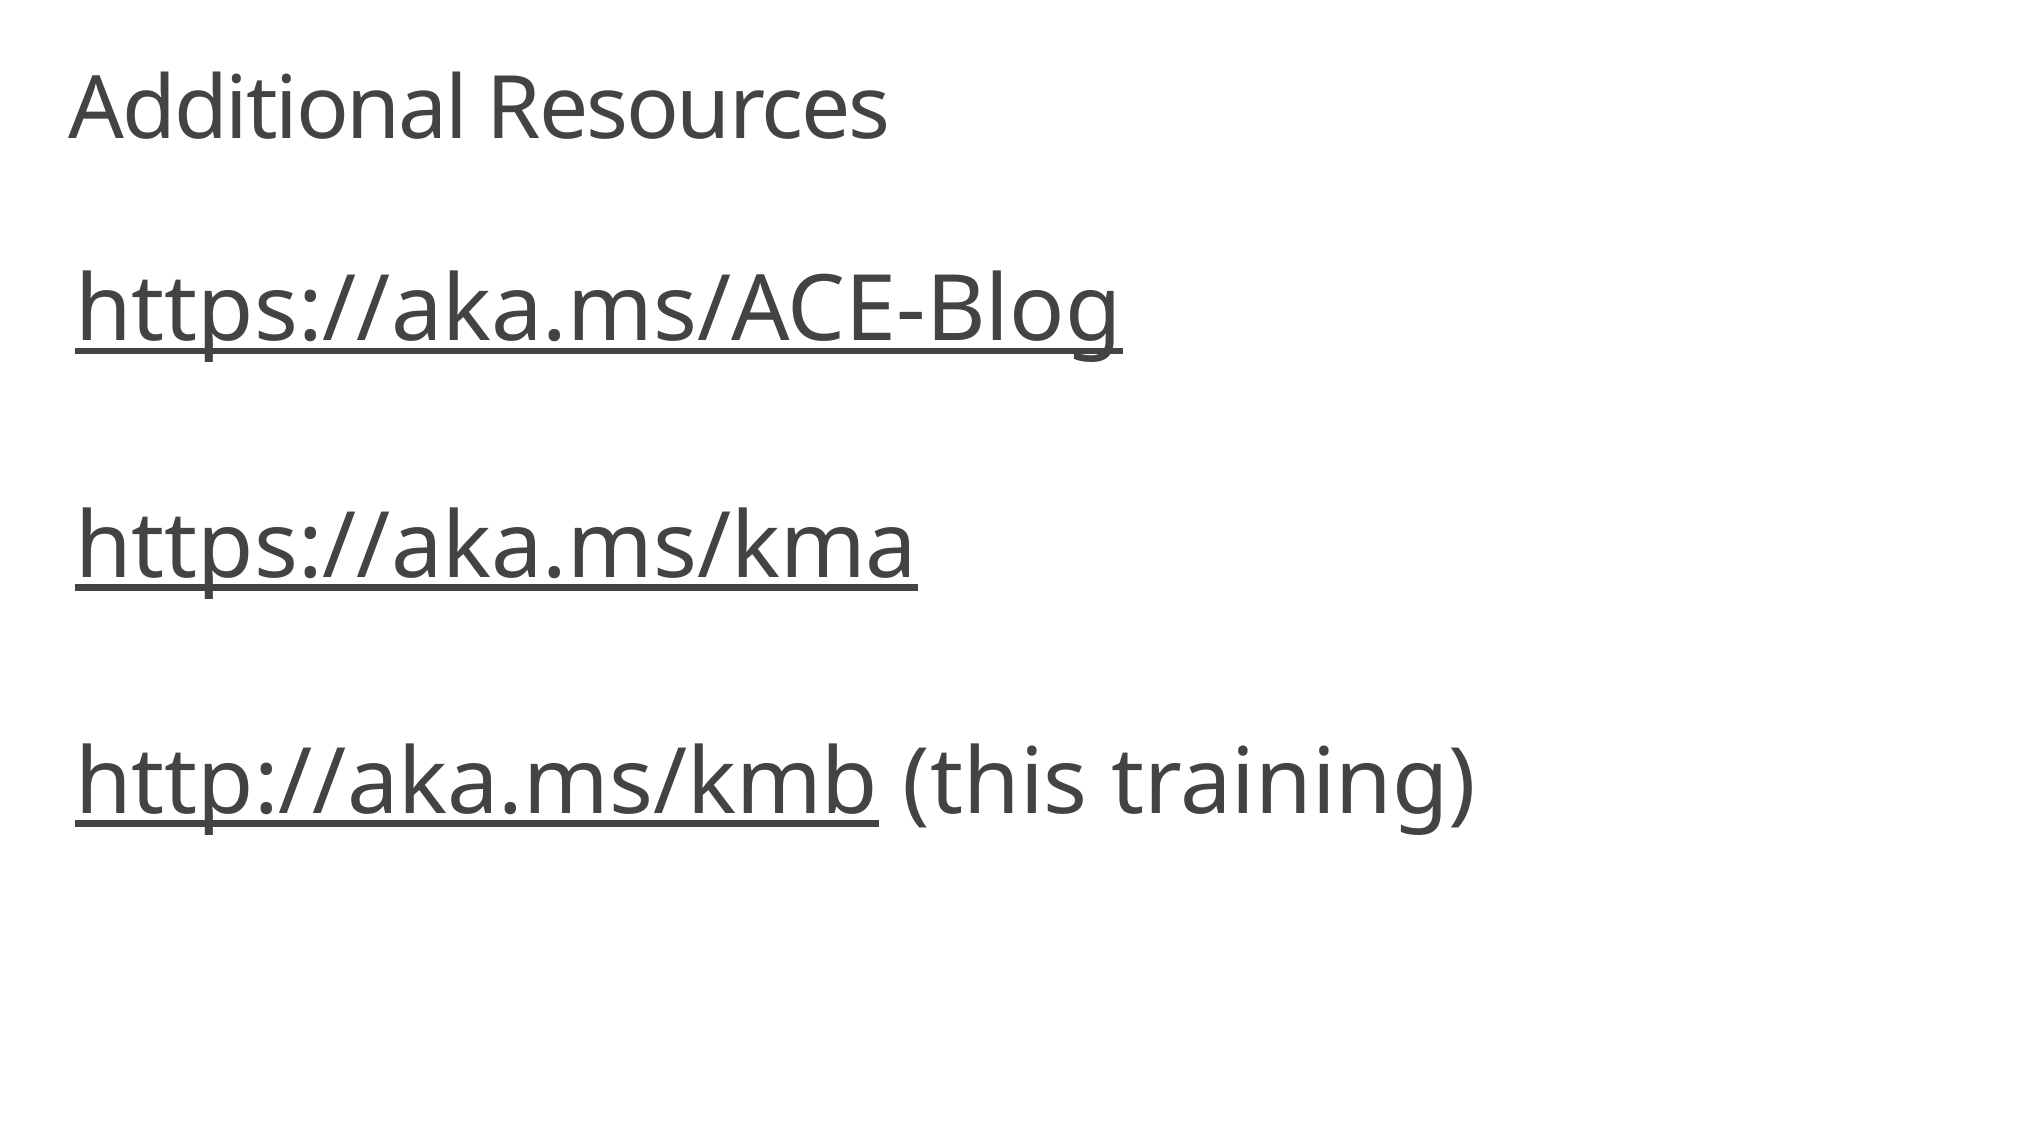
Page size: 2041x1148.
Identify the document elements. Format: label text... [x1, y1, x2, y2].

text_box https://aka.ms/ACE-Blog https://aka.ms/kma http://aka.ms/kmb (this training) [45, 226, 1733, 860]
title Additional Resources [45, 48, 1996, 199]
